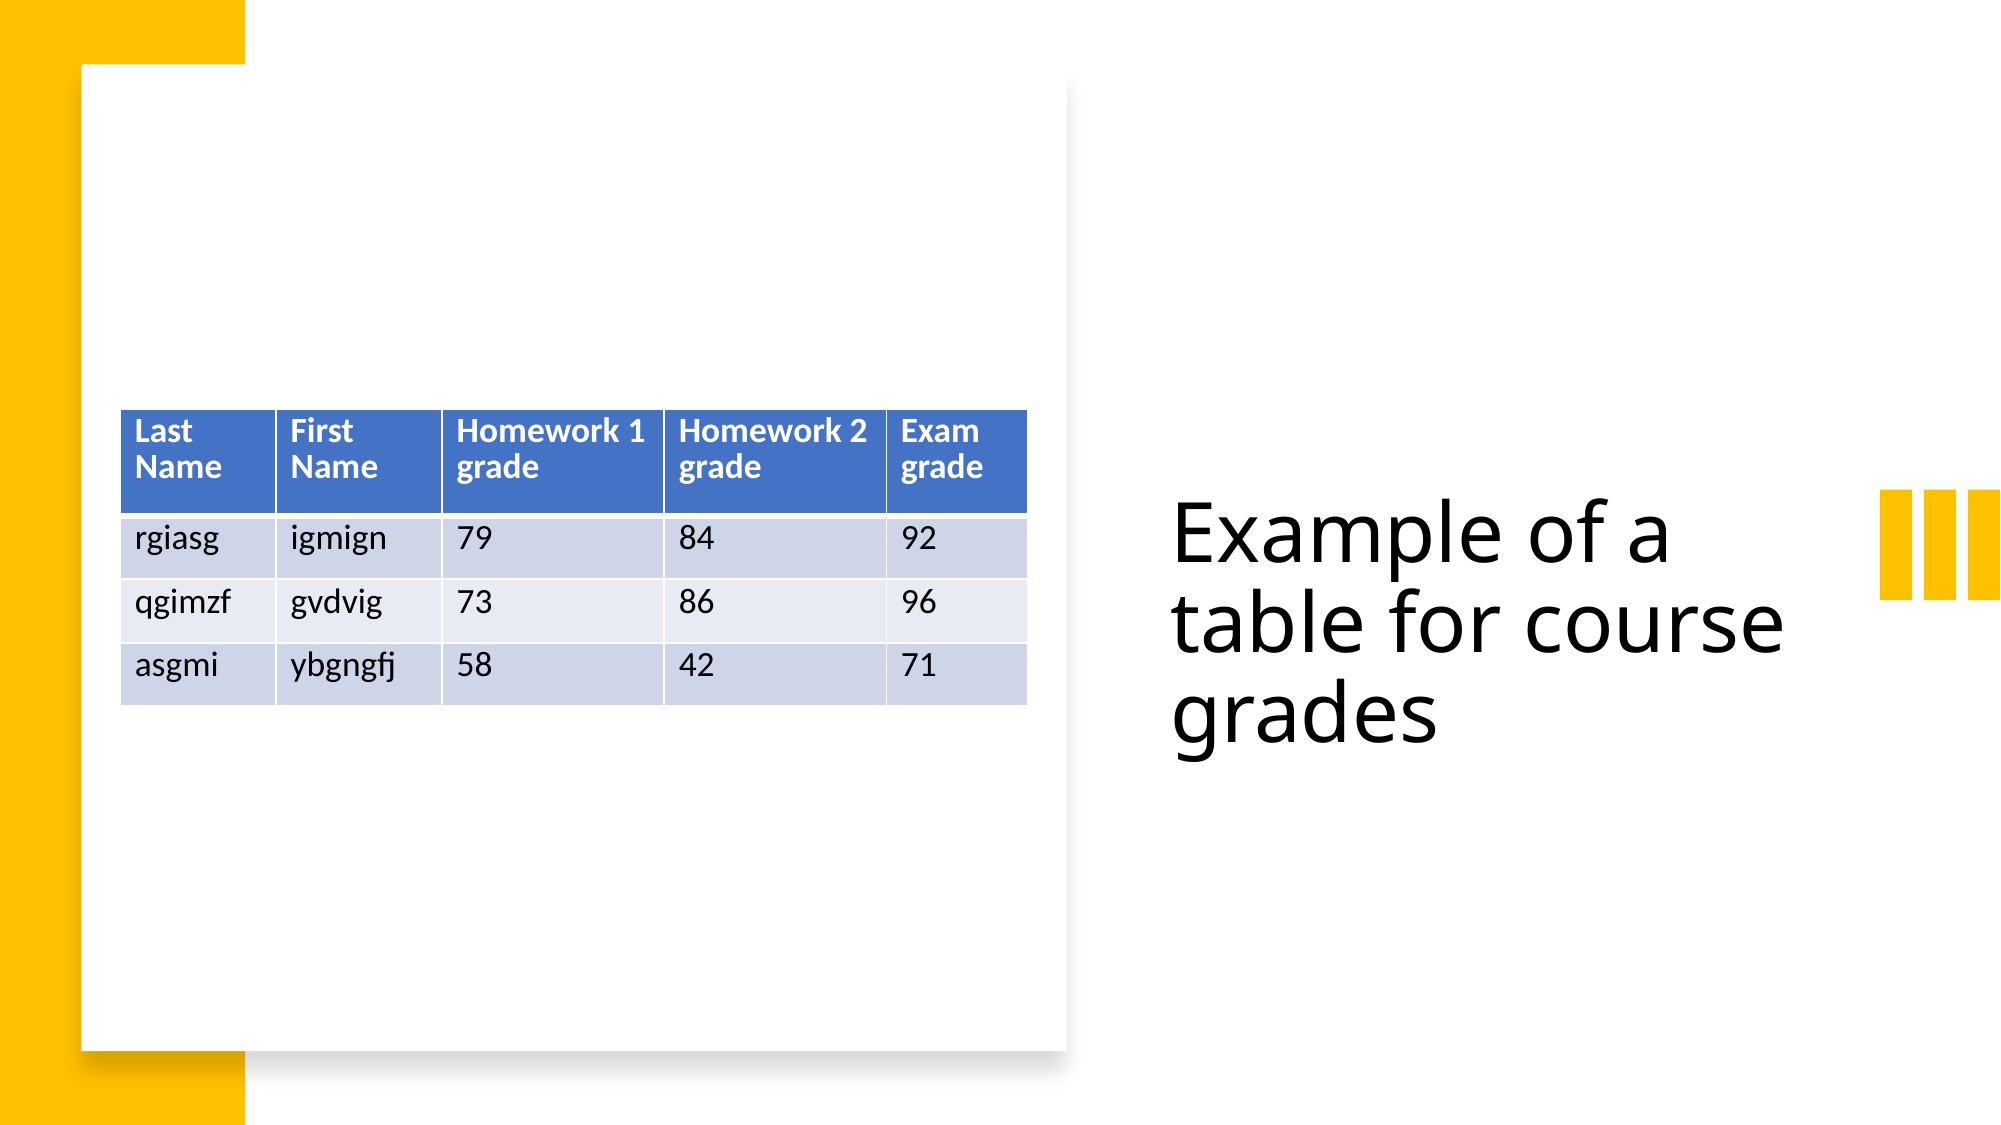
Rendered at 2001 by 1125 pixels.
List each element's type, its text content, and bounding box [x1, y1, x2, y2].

table_cell qgimzf [121, 580, 275, 642]
table_header Homework 1 grade [443, 410, 663, 513]
table_cell 71 [887, 644, 1027, 705]
table_cell 42 [665, 644, 886, 705]
table_cell 96 [887, 580, 1027, 642]
text_box [246, 0, 2000, 1125]
table_cell asgmi [121, 644, 275, 705]
table_cell 79 [443, 519, 663, 578]
table_cell igmign [277, 519, 441, 578]
table_cell rgiasg [121, 519, 275, 578]
table_cell 86 [665, 580, 886, 642]
table_header Last Name [121, 410, 275, 513]
table_header Exam grade [887, 410, 1027, 513]
text_box [0, 0, 246, 1125]
table_header Homework 2 grade [665, 410, 886, 513]
title Example of a table for course grades [1155, 482, 1818, 875]
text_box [1879, 489, 2000, 601]
table_cell 92 [887, 519, 1027, 578]
table_header First Name [277, 410, 441, 513]
table_cell 84 [665, 519, 886, 578]
table_cell gvdvig [277, 580, 441, 642]
table_cell 73 [443, 580, 663, 642]
table_cell ybgngfj [277, 644, 441, 705]
text_box [80, 63, 1068, 1052]
table_cell 58 [443, 644, 663, 705]
